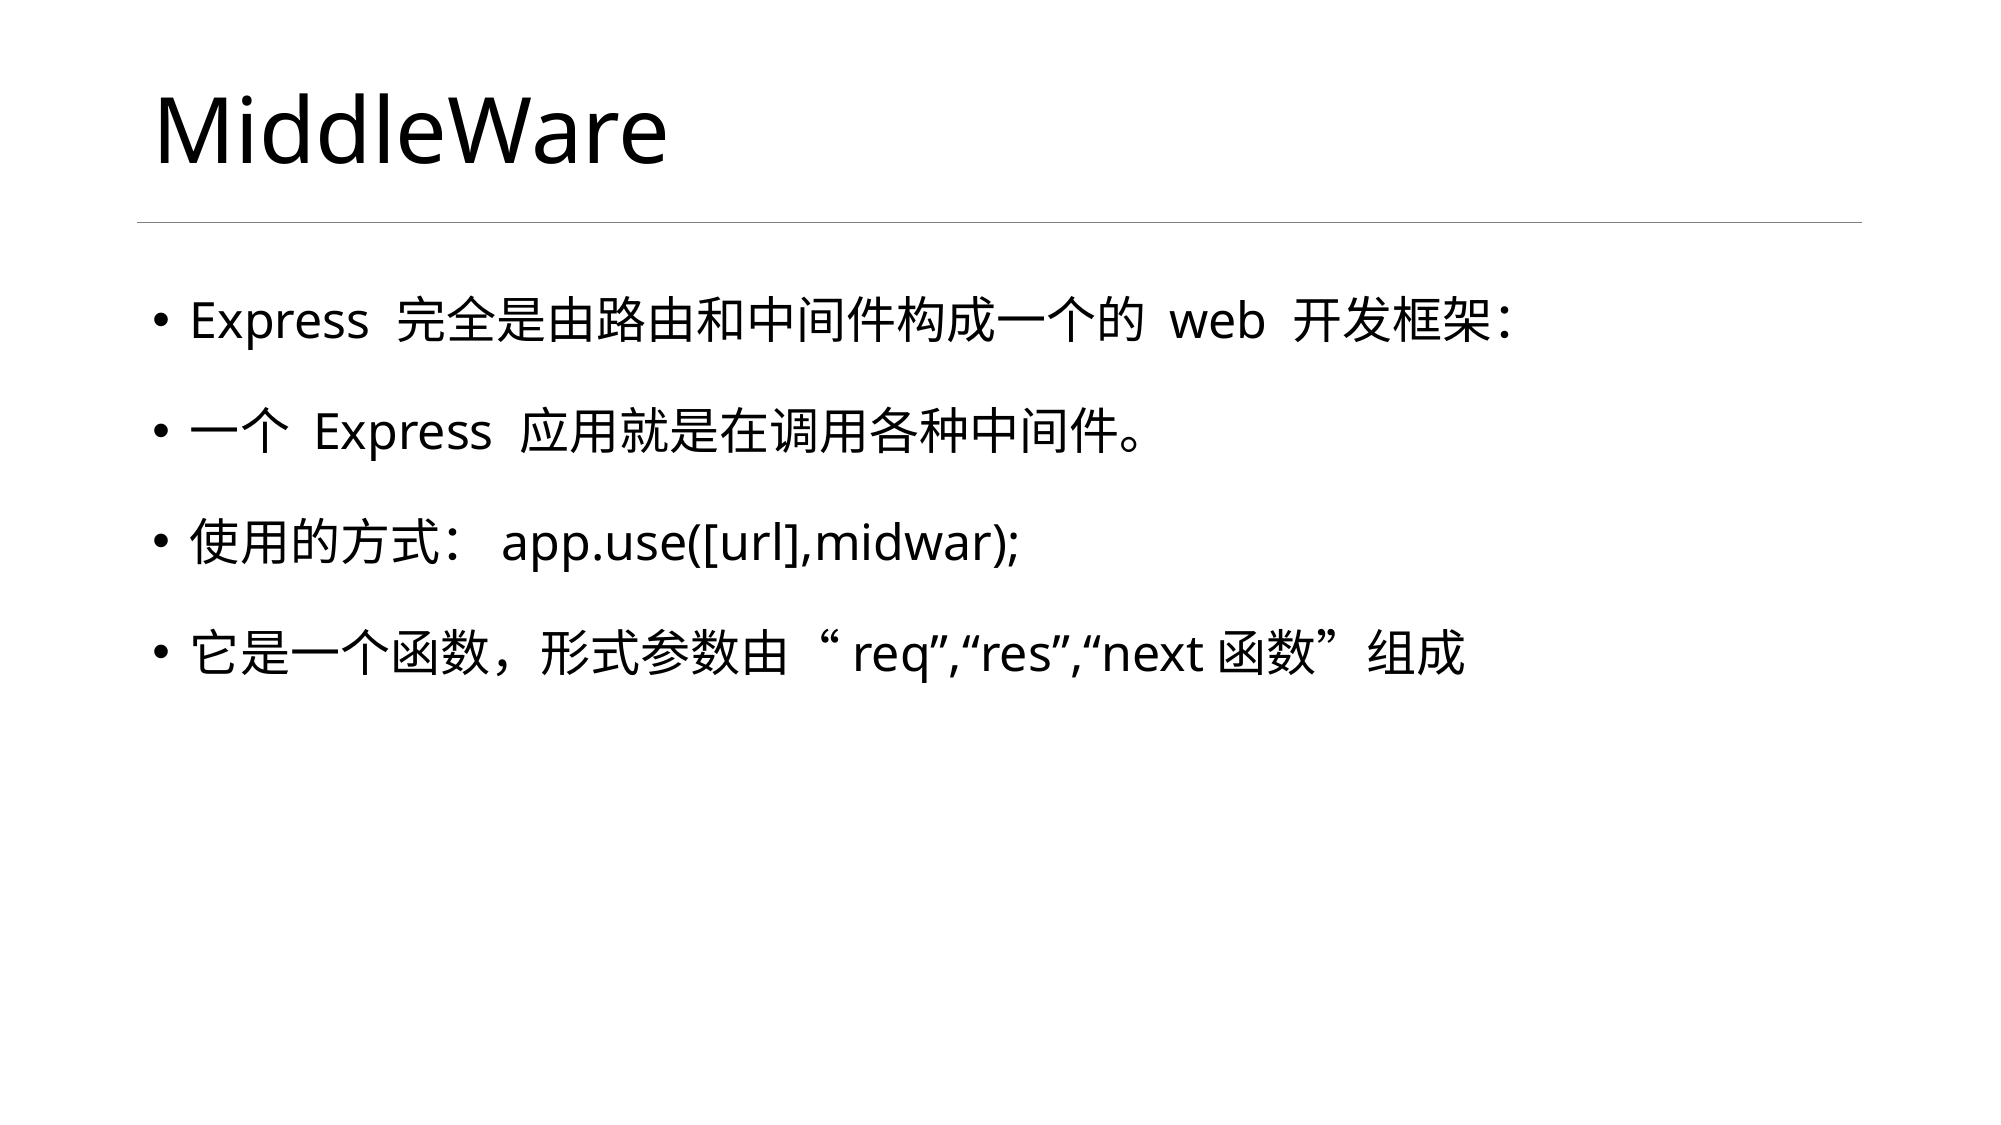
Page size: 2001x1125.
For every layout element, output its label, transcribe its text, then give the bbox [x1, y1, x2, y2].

list Express 完全是由路由和中间件构成一个的 web 开发框架： 一个 Express 应用就是在调用各种中间件。 使用的方式：app.use([url],midwar); 它是一个函数，形式参数由“req”,“res”,“next函数”组成 [137, 251, 1863, 1014]
title MiddleWare [137, 44, 1863, 223]
